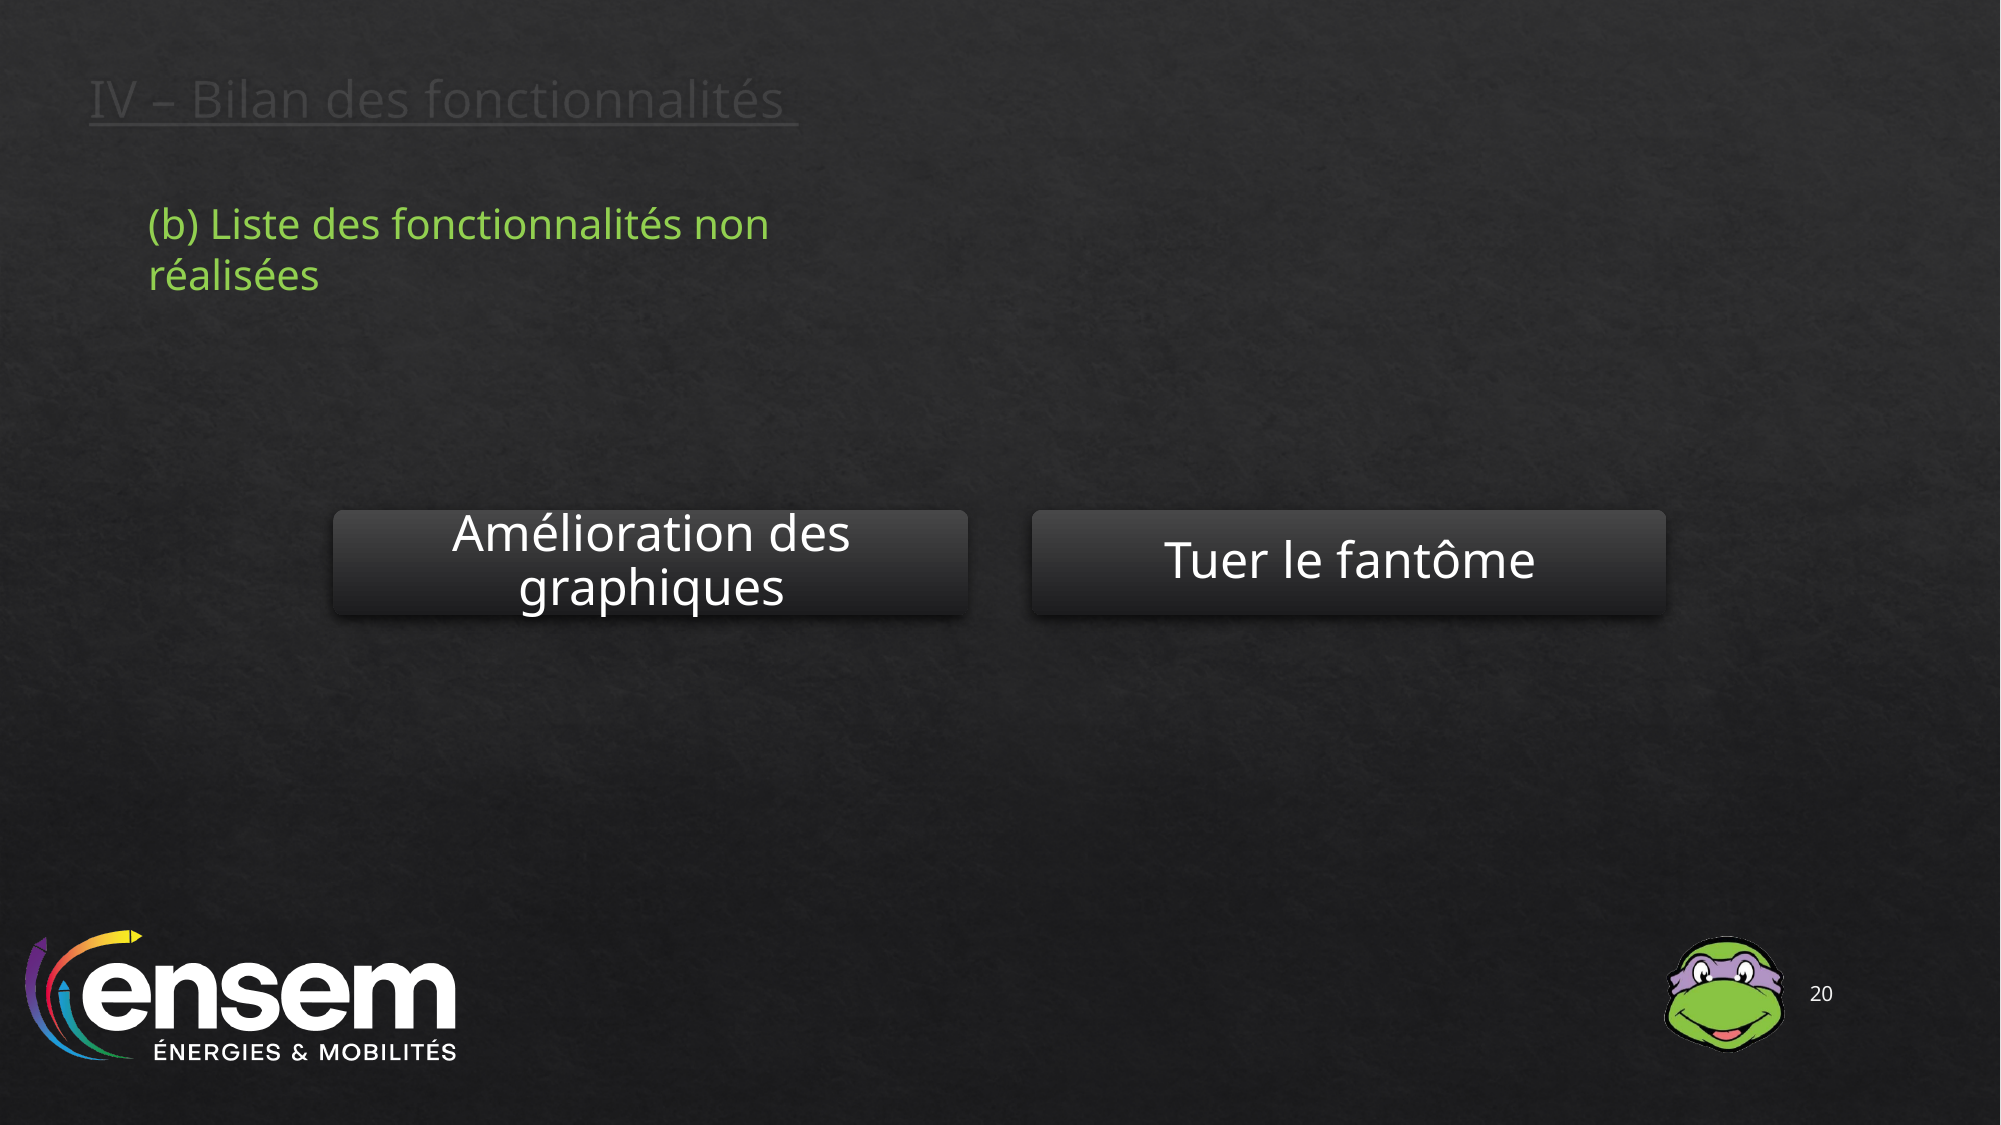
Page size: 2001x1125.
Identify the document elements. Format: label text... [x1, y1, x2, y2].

picture [1664, 936, 1785, 1053]
subtitle IV – Bilan des fonctionnalités [60, 58, 828, 191]
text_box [332, 117, 1667, 1008]
text_box (b) Liste des fonctionnalités non réalisées [133, 190, 325, 306]
picture [21, 926, 458, 1063]
slide_number 20 [1792, 965, 1849, 1025]
